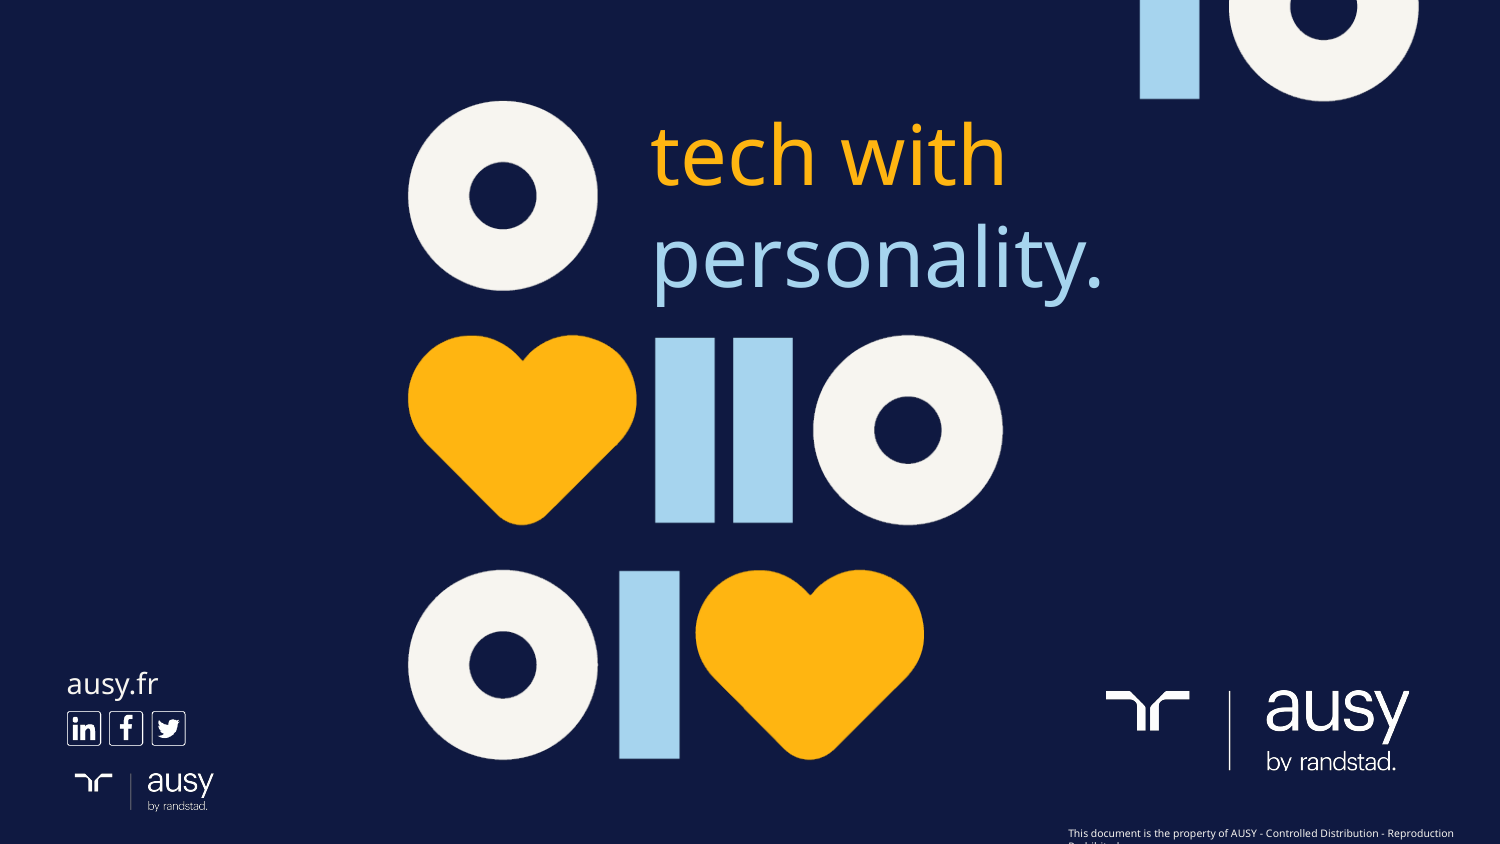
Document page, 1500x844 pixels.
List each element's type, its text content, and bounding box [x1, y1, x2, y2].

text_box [650, 101, 1263, 334]
text_box ausy.fr [66, 665, 316, 701]
picture [65, 709, 186, 746]
picture [74, 773, 214, 812]
picture [321, 0, 1456, 797]
